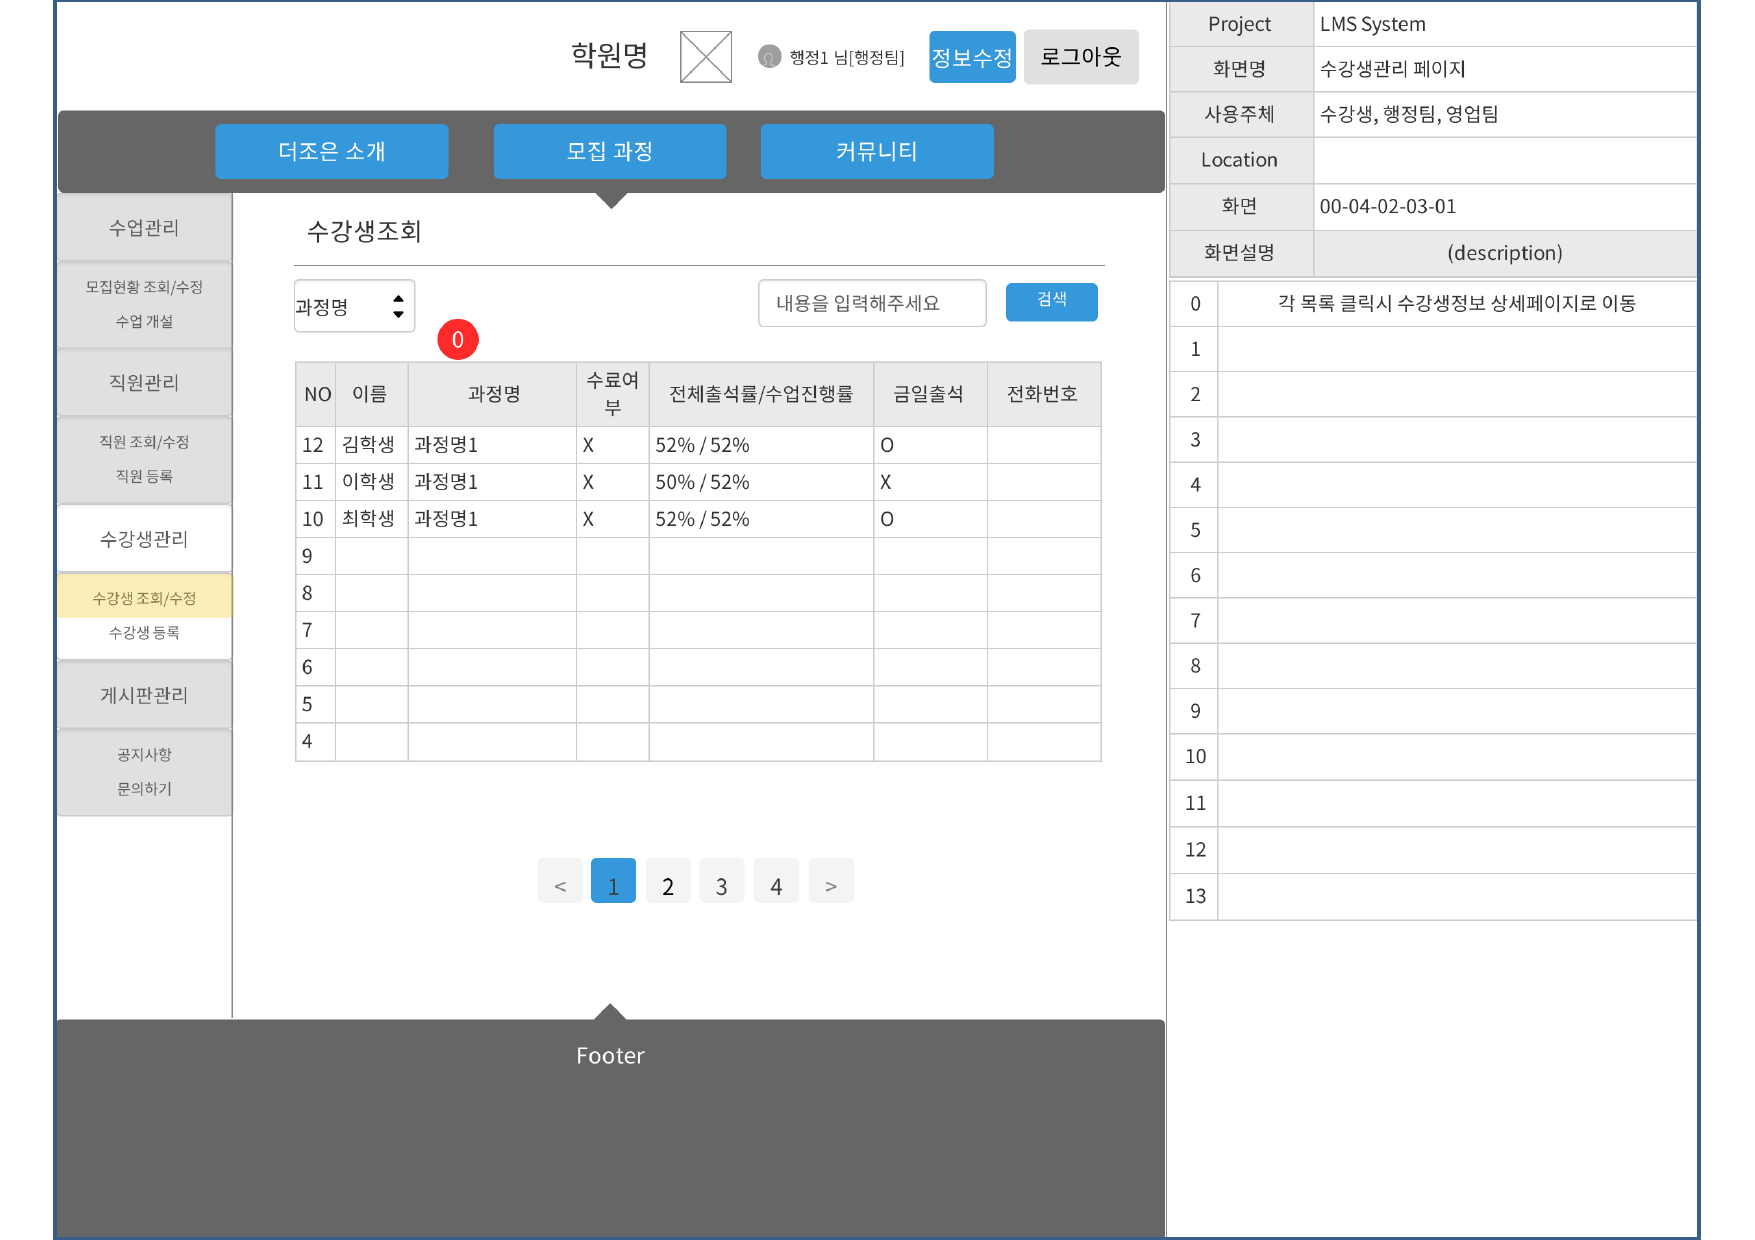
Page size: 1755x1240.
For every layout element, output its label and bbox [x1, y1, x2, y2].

text_box [55, 0, 1699, 1240]
